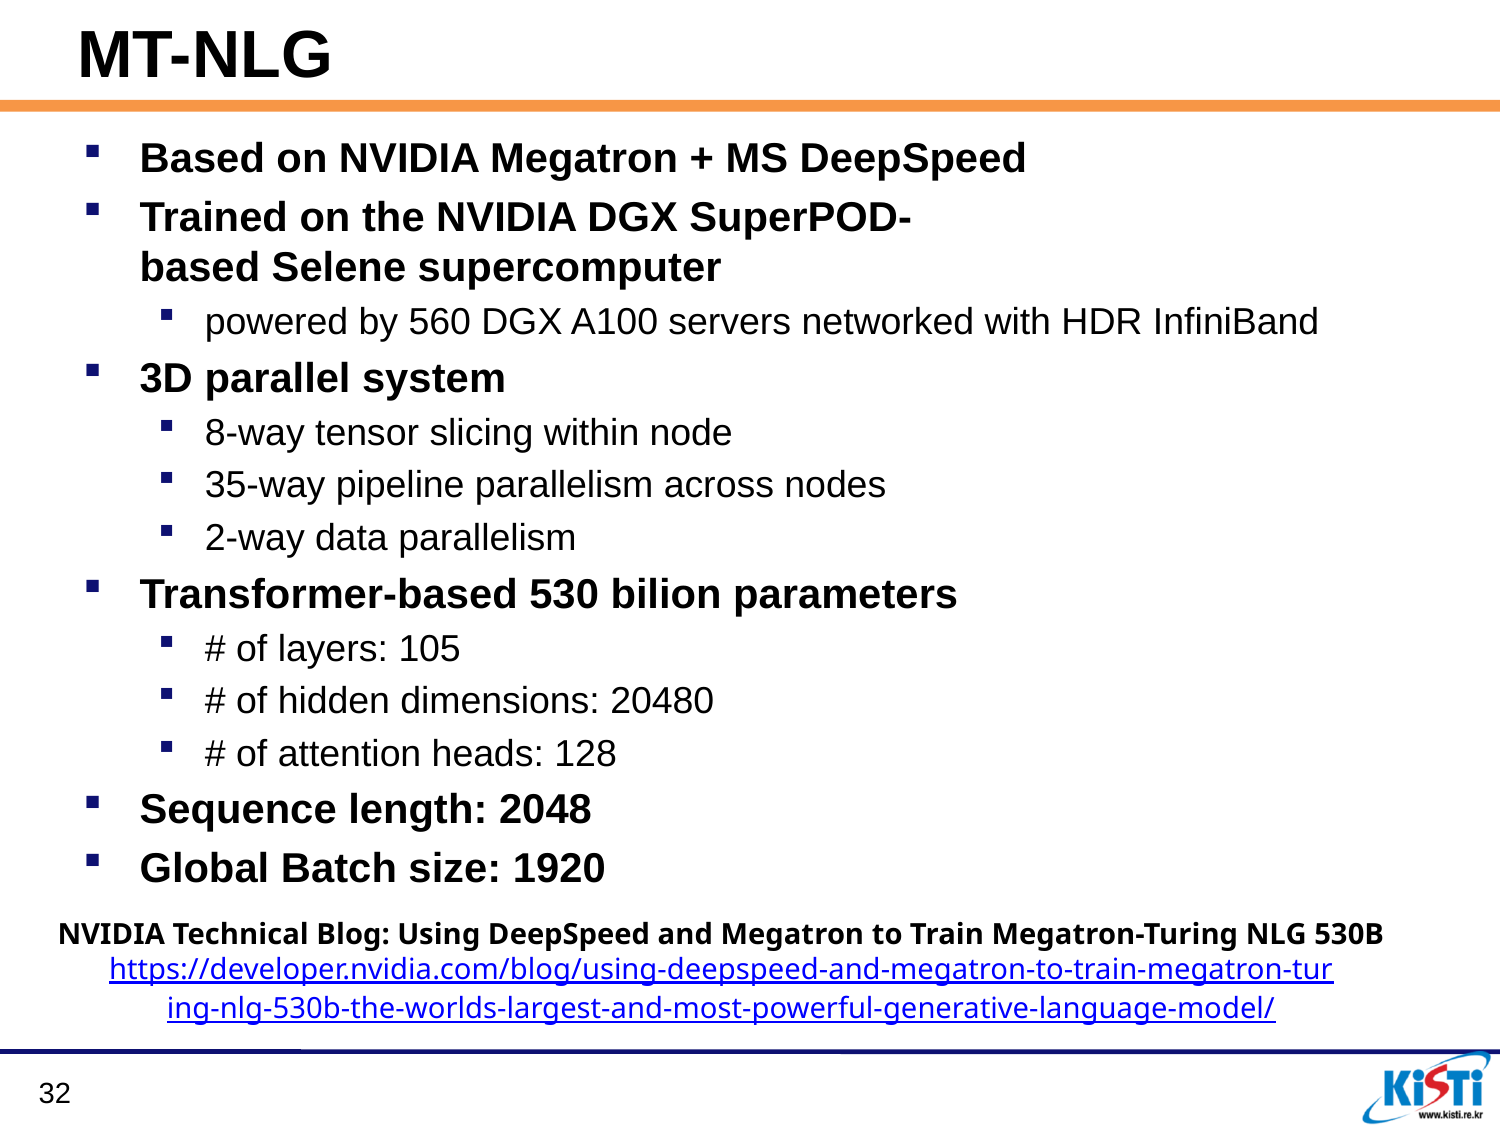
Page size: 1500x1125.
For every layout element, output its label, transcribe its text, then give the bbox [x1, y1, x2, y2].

text_box NVIDIA Technical Blog: Using DeepSpeed and Megatron to Train Megatron-Turing NLG 530B https://developer.nvidia.com/blog/using-deepspeed-and-megatron-to-train-megatron-tur ing-nlg-530b-the-worlds-largest-and-most-powerful-generative-language-model/ [42, 907, 1401, 1037]
slide_number 32 [23, 1066, 374, 1106]
title MT-NLG [62, 4, 1440, 98]
picture [1354, 1051, 1499, 1125]
list Based on NVIDIA Megatron + MS DeepSpeed Trained on the NVIDIA DGX SuperPOD-based Selene supercomputer powered by 560 DGX A100 servers networked with HDR InfiniBand 3D parallel system 8-way tensor slicing within node 35-way pipeline parallelism across nodes 2-way data parallelism Transformer-based 530 bilion parameters # of layers: 105 # of hidden dimensions: 20480 # of attention heads: 128 Sequence length: 2048 Global Batch size: 1920 [68, 123, 1419, 1037]
